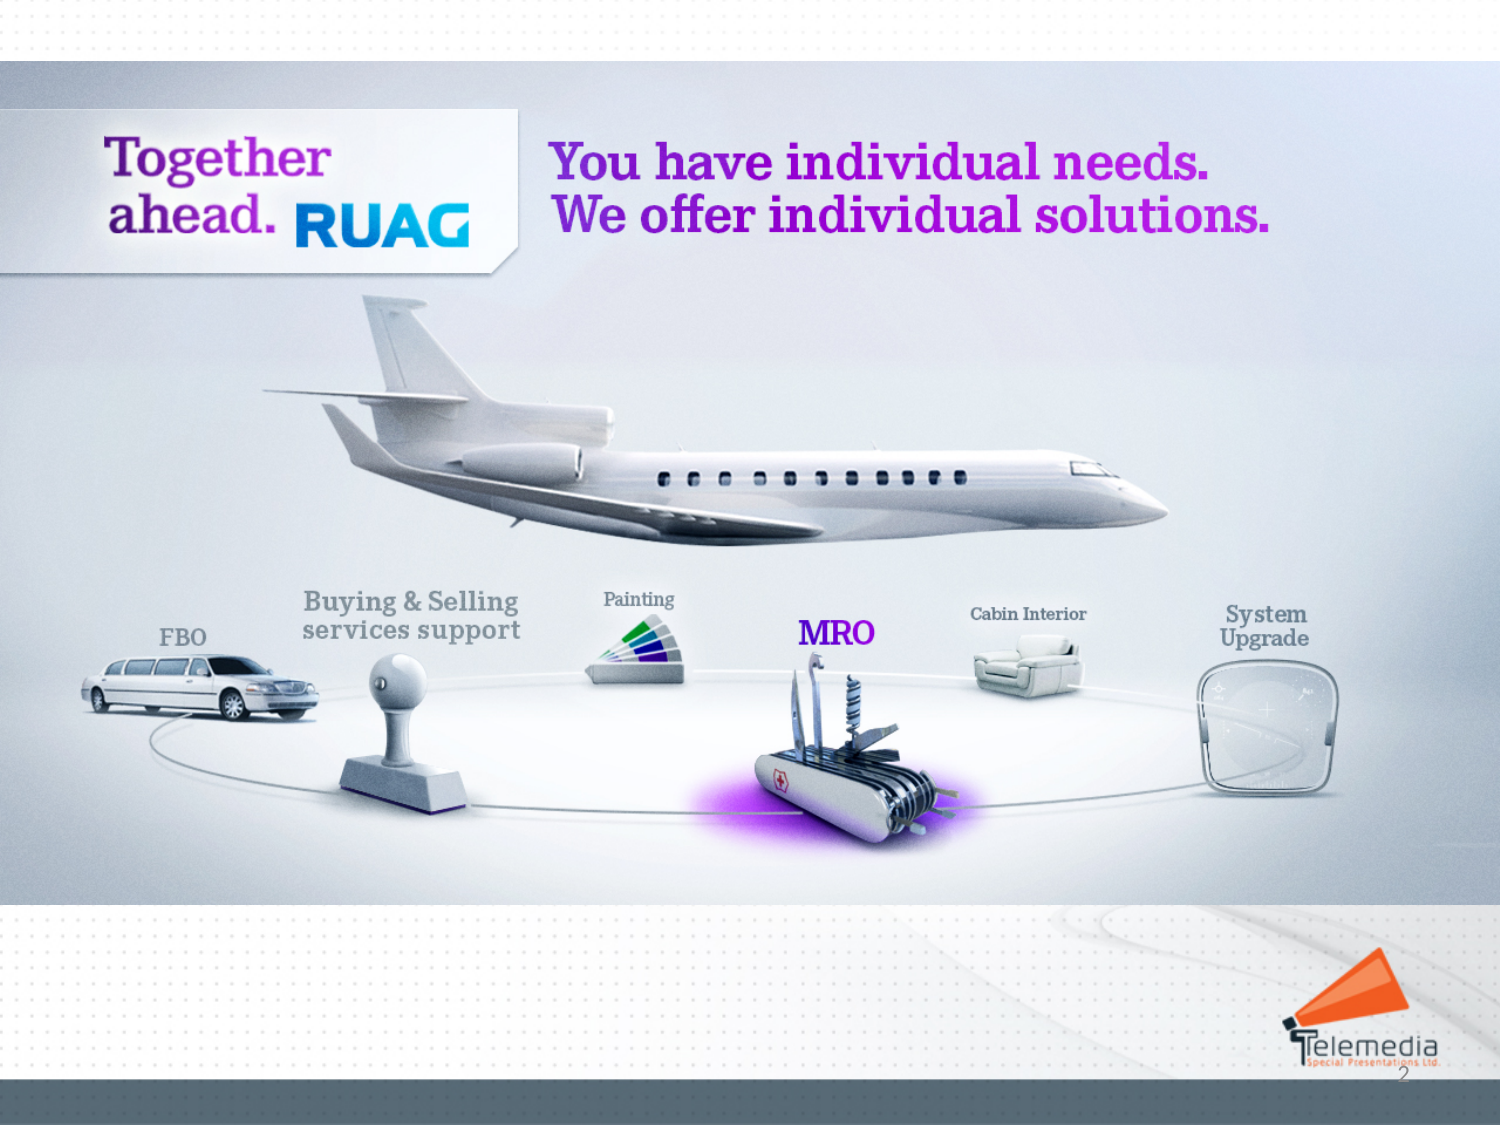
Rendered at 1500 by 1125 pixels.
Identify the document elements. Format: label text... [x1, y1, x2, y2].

picture [0, 0, 1500, 1125]
slide_number 2 [1074, 1042, 1425, 1103]
